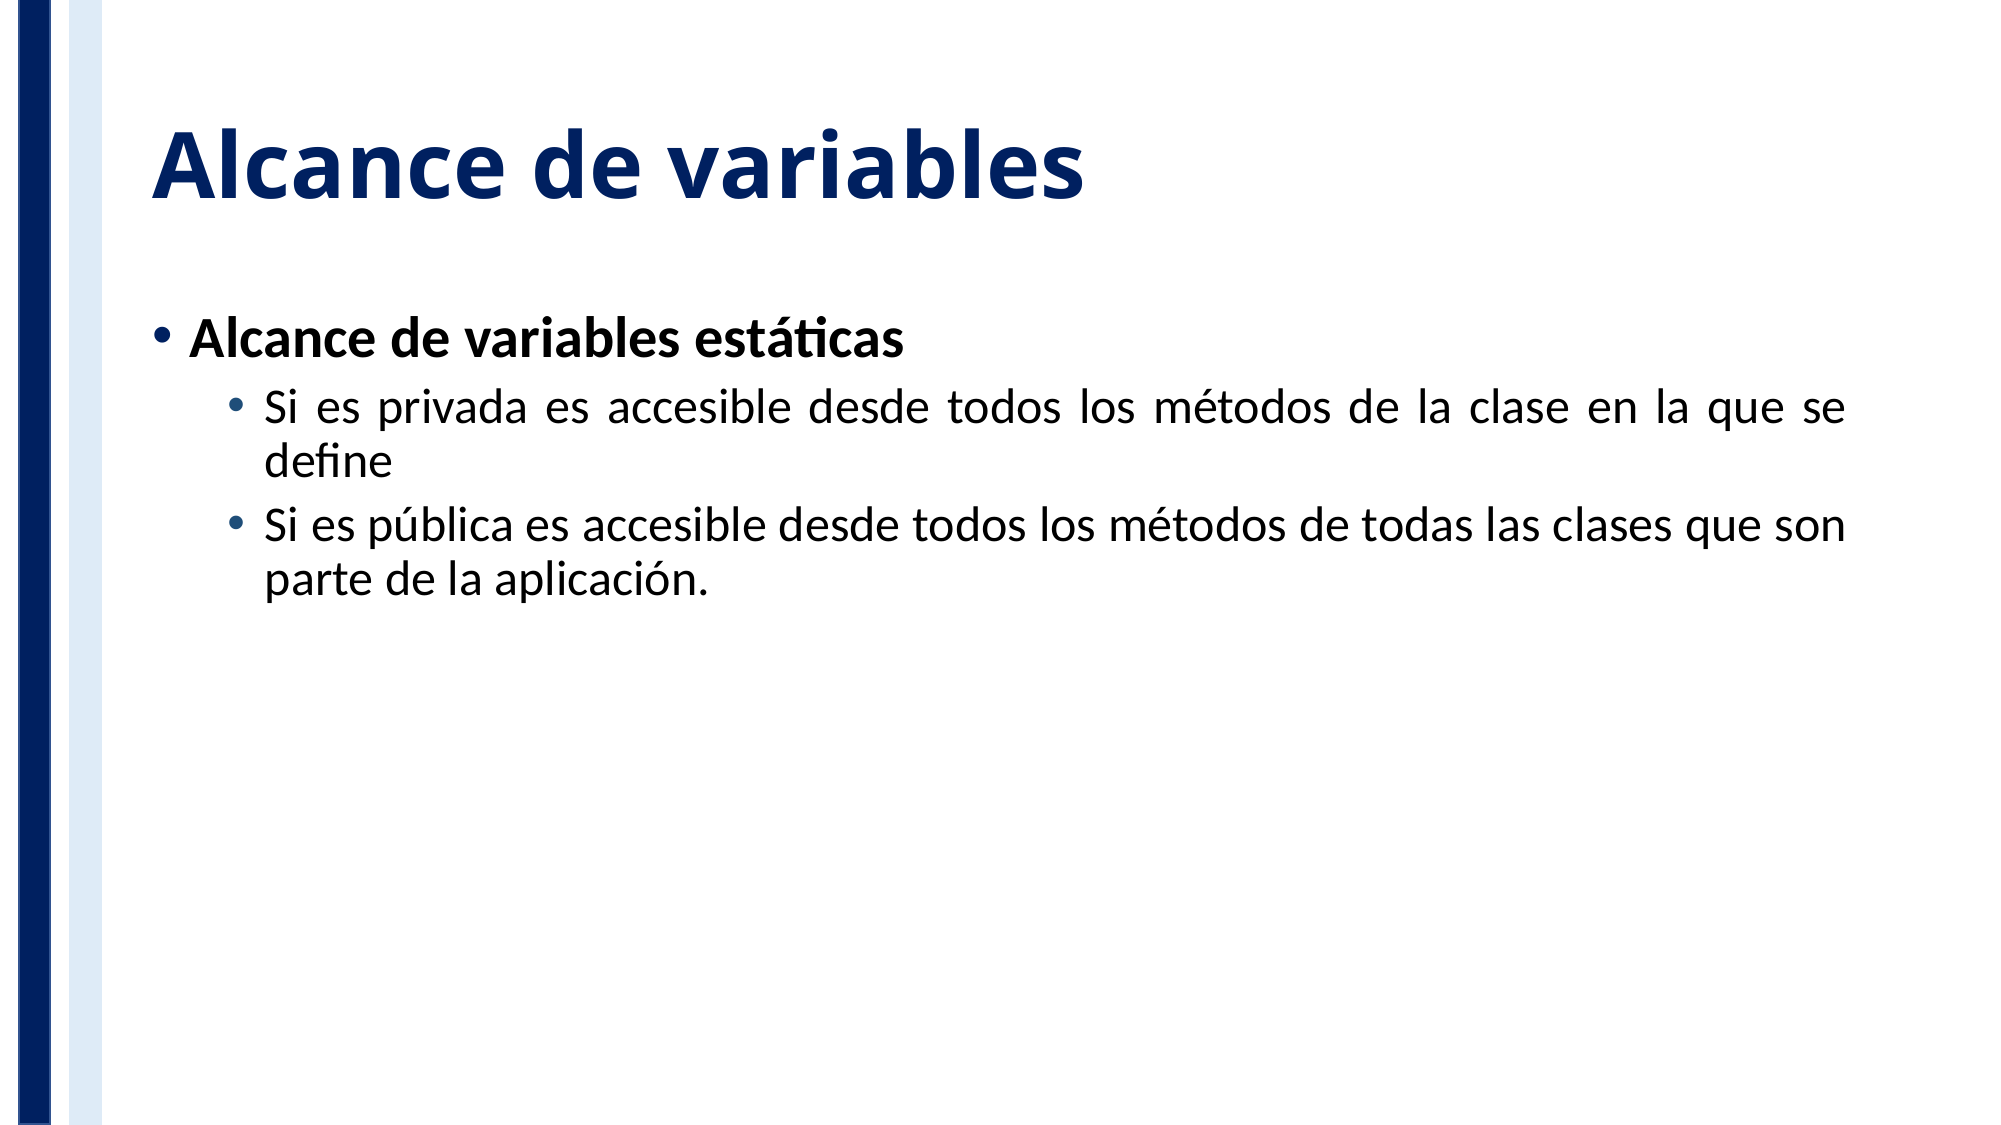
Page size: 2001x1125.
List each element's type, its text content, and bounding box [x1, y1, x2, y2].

title Alcance de variables [137, 59, 1863, 278]
list Alcance de variables estáticas Si es privada es accesible desde todos los métodos de la clase en la que se define Si es pública es accesible desde todos los métodos de todas las clases que son parte de la aplicación. [137, 299, 1863, 1014]
